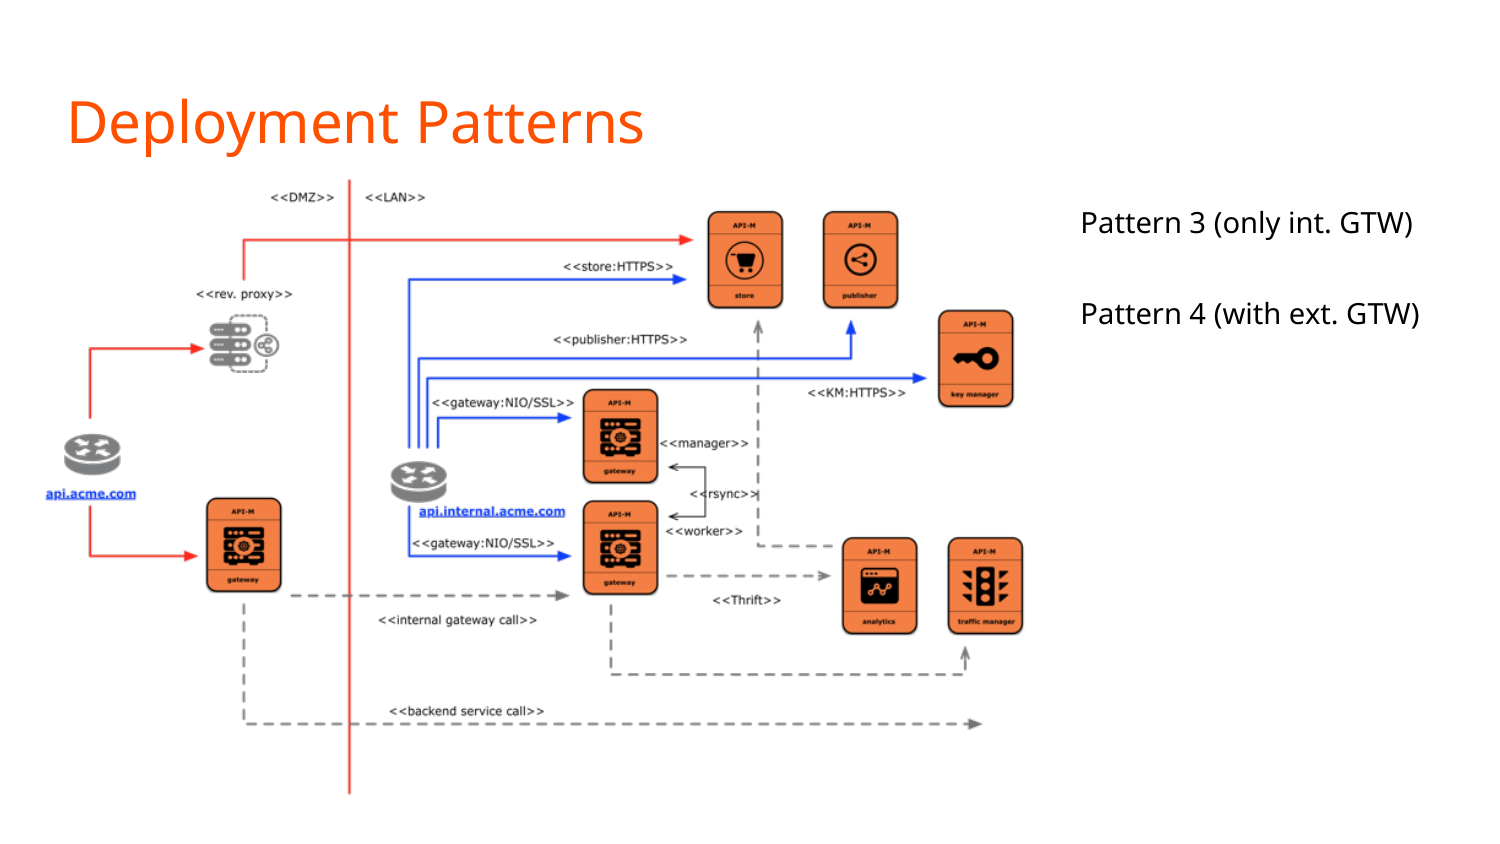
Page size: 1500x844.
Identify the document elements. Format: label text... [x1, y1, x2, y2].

text_box Pattern 4 (with ext. GTW) [1065, 280, 1480, 332]
title Deployment Patterns [51, 72, 1449, 167]
picture [29, 166, 1034, 807]
text_box Pattern 3 (only int. GTW) [1065, 188, 1500, 240]
